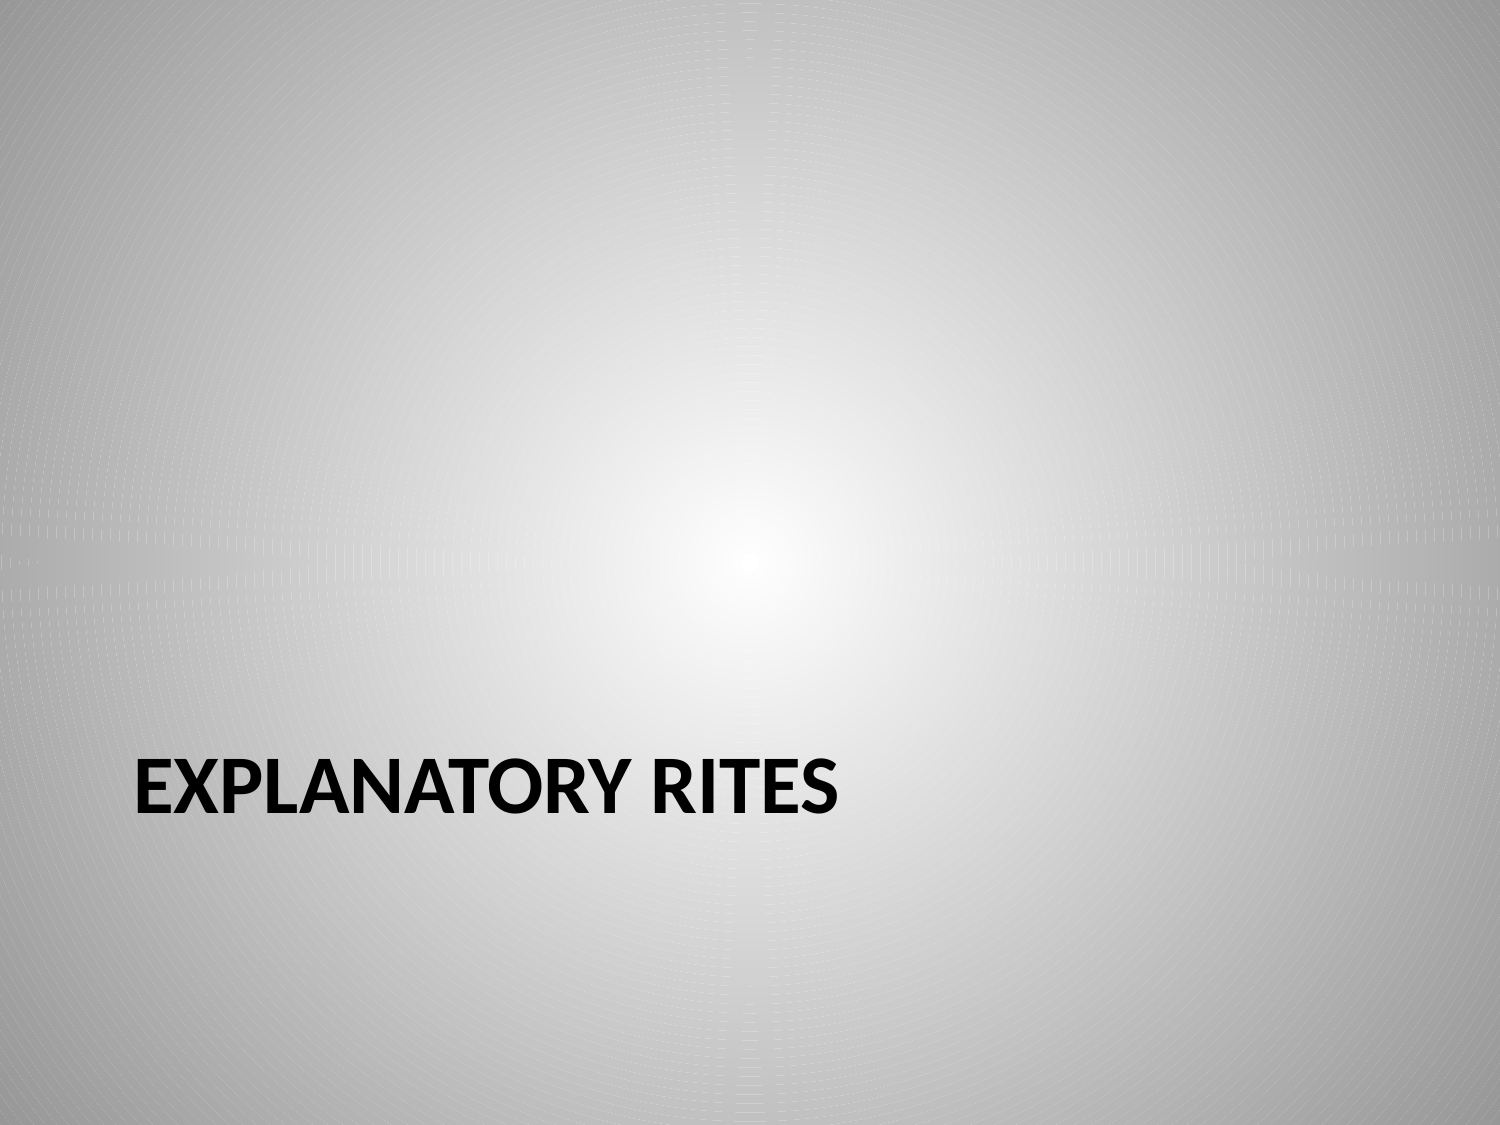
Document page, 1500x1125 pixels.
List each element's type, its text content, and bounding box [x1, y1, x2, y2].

title Explanatory Rites [118, 722, 1394, 947]
